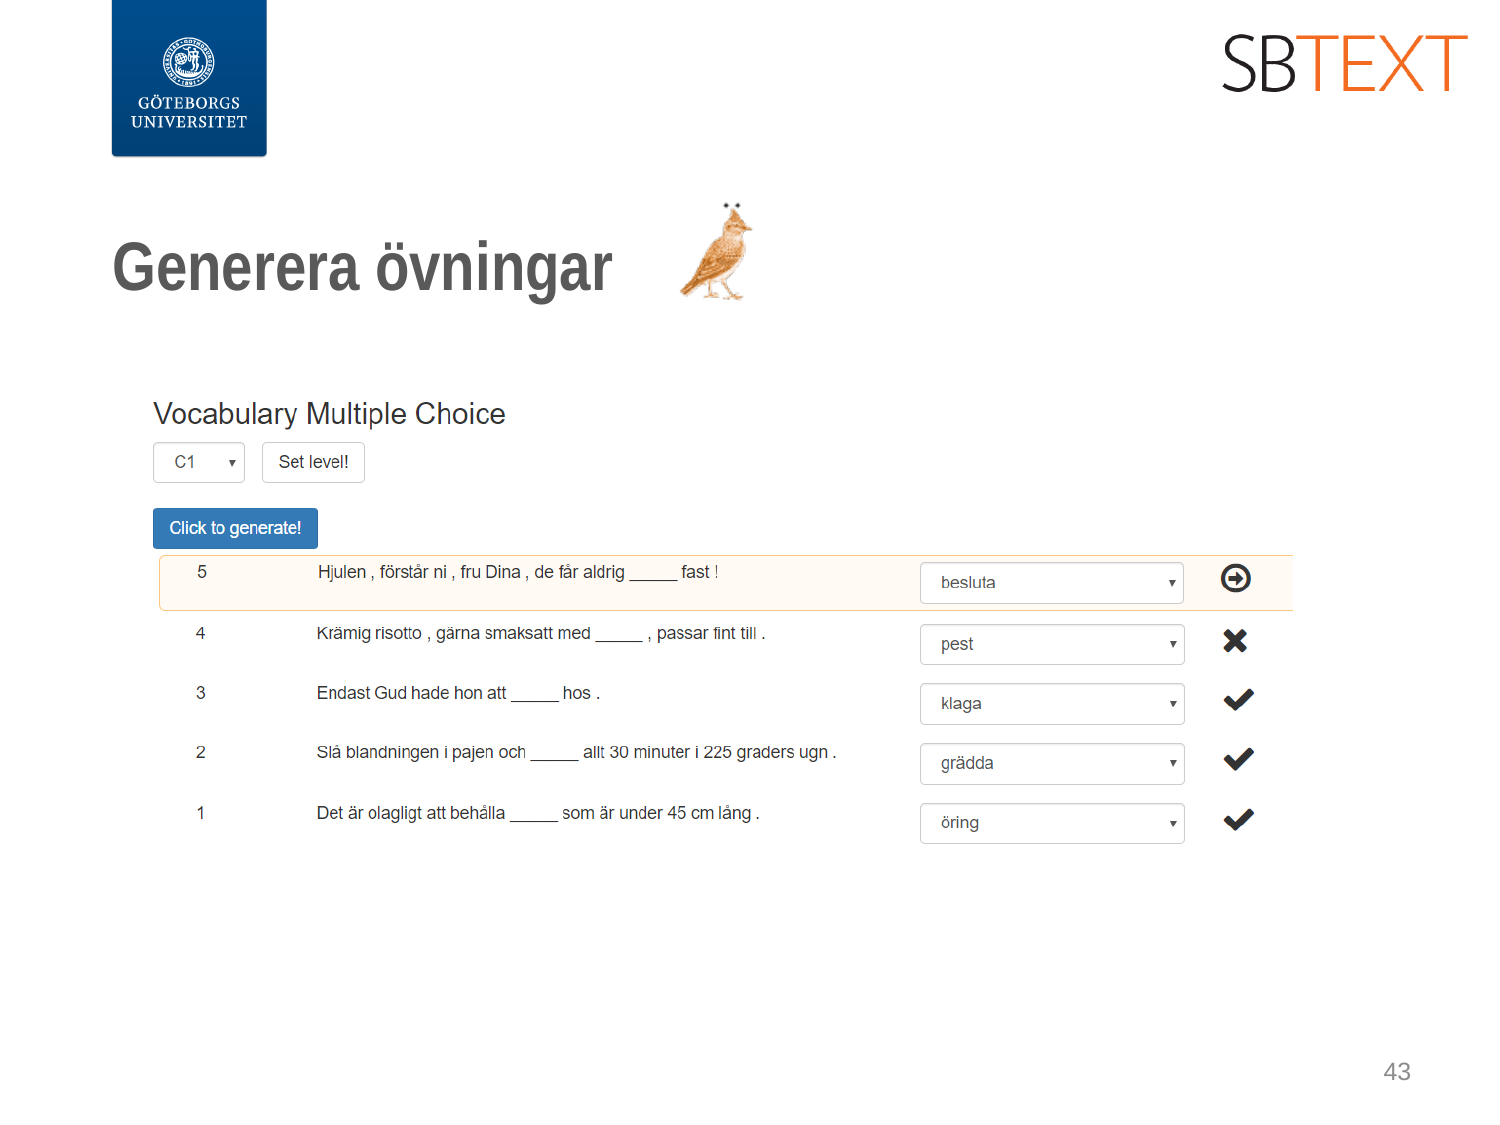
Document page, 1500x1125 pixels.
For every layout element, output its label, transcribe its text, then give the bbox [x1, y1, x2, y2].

picture [110, 0, 268, 159]
title Generera övningar [112, 231, 1412, 362]
picture [140, 390, 1294, 866]
slide_number 43 [1316, 1051, 1412, 1091]
picture [679, 199, 755, 301]
picture [1205, 19, 1476, 110]
